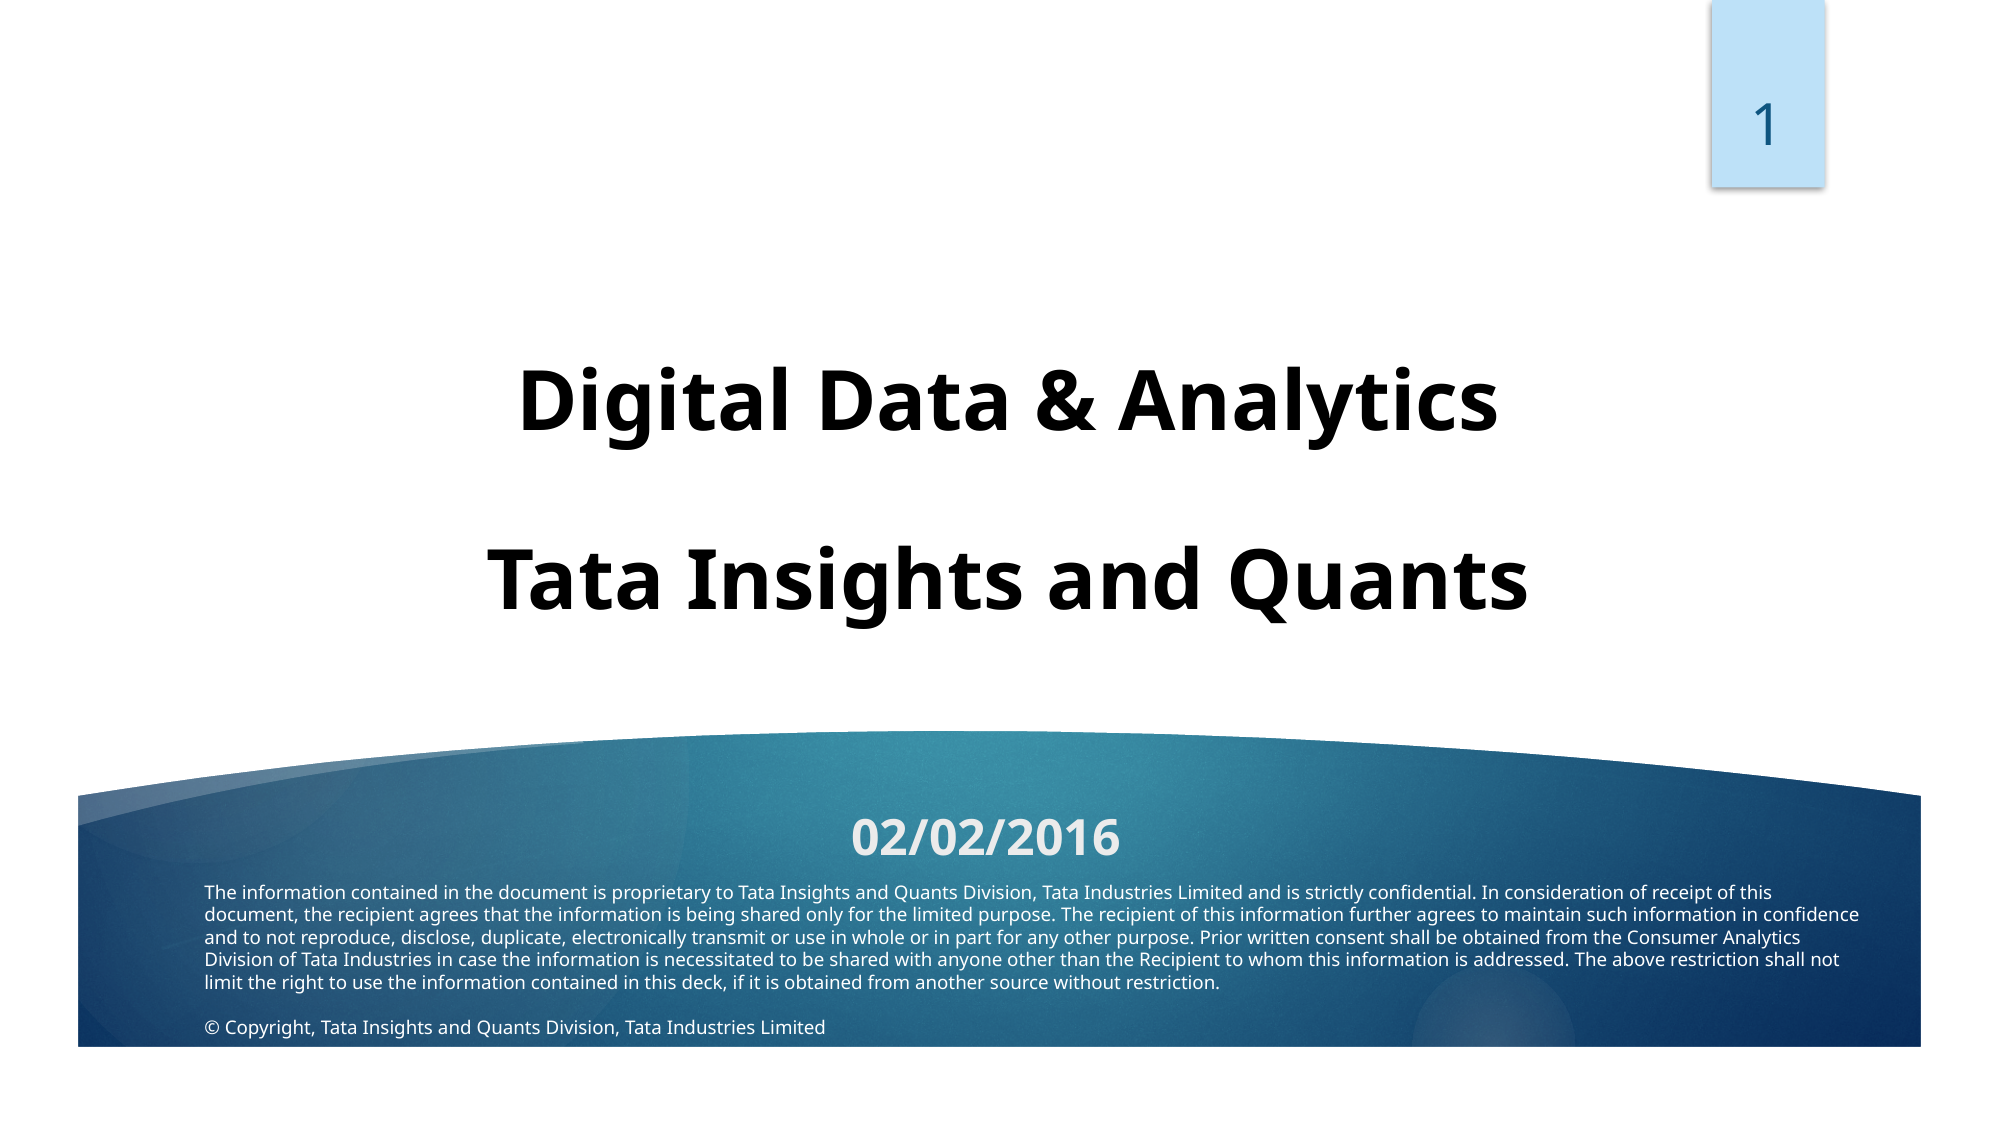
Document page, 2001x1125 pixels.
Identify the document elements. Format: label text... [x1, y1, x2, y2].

text_box Digital Data & Analytics Tata Insights and Quants [189, 321, 1829, 665]
title 02/02/2016 [516, 780, 1469, 873]
slide_number 1 [1698, 48, 1836, 175]
text_box The information contained in the document is proprietary to Tata Insights and Quants Division, Tata Industries Limited and is strictly confidential. In consideration of receipt of this document, the recipient agrees that the information is being shared only for the limited purpose. The recipient of this information further agrees to maintain such information in confidence and to not reproduce, disclose, duplicate, electronically transmit or use in whole or in part for any other purpose. Prior written consent shall be obtained from the Consumer Analytics Division of Tata Industries in case the information is necessitated to be shared with anyone other than the Recipient to whom this information is addressed. The above restriction shall not limit the right to use the information contained in this deck, if it is obtained from another source without restriction. © Copyright, Tata Insights and Quants Division, Tata Industries Limited [189, 873, 1874, 1017]
